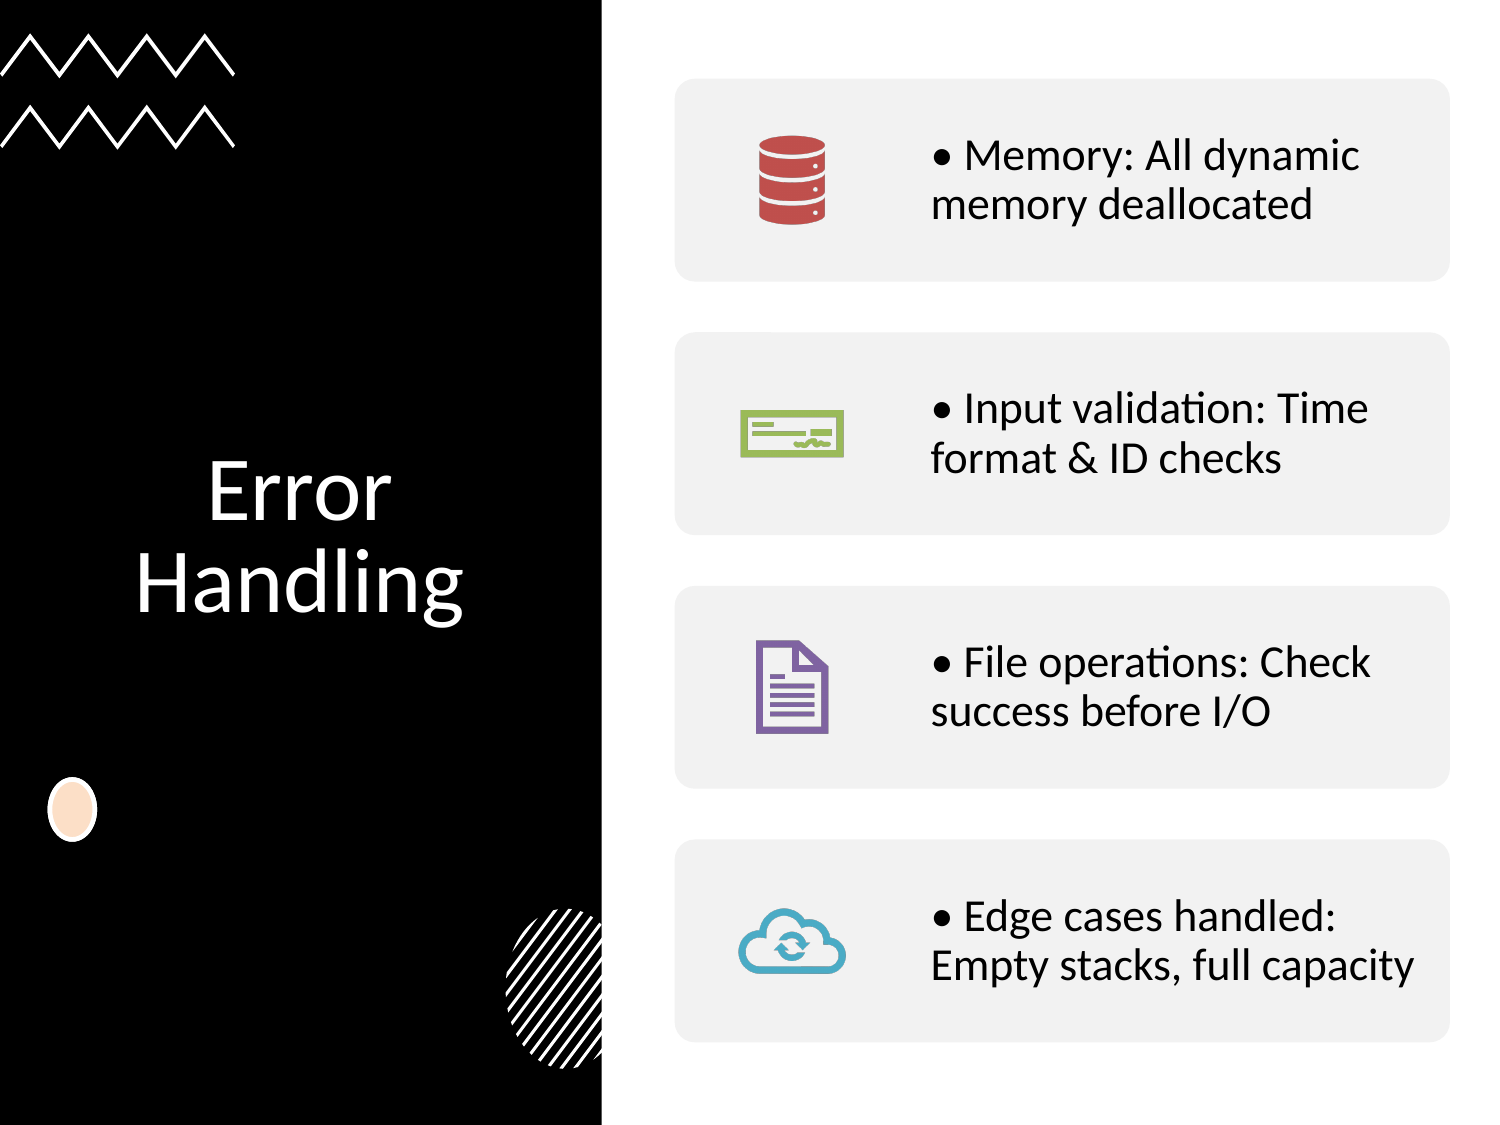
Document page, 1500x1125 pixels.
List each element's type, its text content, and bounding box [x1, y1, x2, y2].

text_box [0, 33, 236, 150]
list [674, 78, 1451, 1043]
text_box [505, 908, 626, 1069]
text_box [47, 777, 97, 842]
title Error Handling [103, 196, 497, 892]
text_box [0, 0, 604, 1125]
text_box [604, 0, 1500, 1125]
